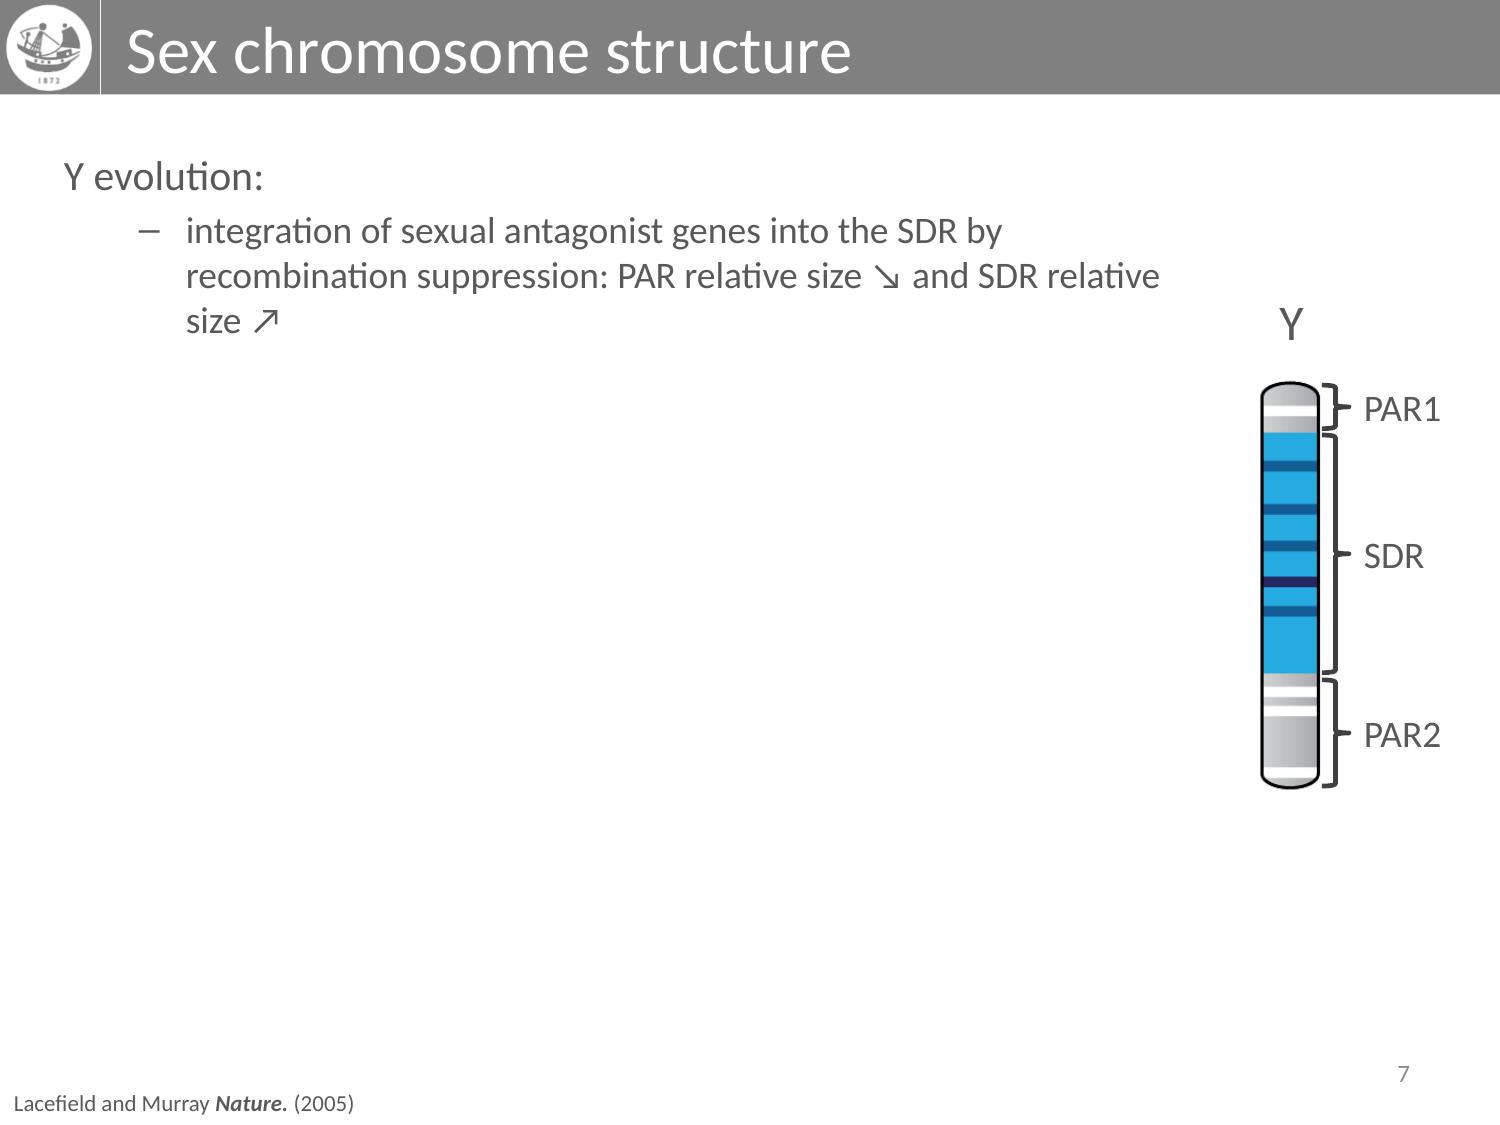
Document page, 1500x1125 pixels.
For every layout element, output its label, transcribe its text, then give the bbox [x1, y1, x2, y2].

text_box [1326, 384, 1350, 430]
text_box Sex chromosome structure [112, 7, 1495, 88]
text_box SDR [1349, 523, 1440, 584]
slide_number 7 [1074, 1042, 1425, 1103]
text_box [101, 0, 1500, 96]
text_box PAR2 [1349, 702, 1457, 763]
picture [2, 0, 96, 95]
text_box Y evolution: integration of sexual antagonist genes into the SDR by recombination suppression: PAR relative size ↘ and SDR relative size ↗ [49, 141, 1223, 349]
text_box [96, 2, 100, 96]
text_box [1326, 434, 1349, 674]
picture [1257, 358, 1323, 799]
text_box [1326, 679, 1350, 787]
text_box Lacefield and Murray Nature. (2005) [0, 1081, 1029, 1124]
text_box PAR1 [1349, 376, 1457, 437]
text_box Y [1264, 283, 1319, 357]
